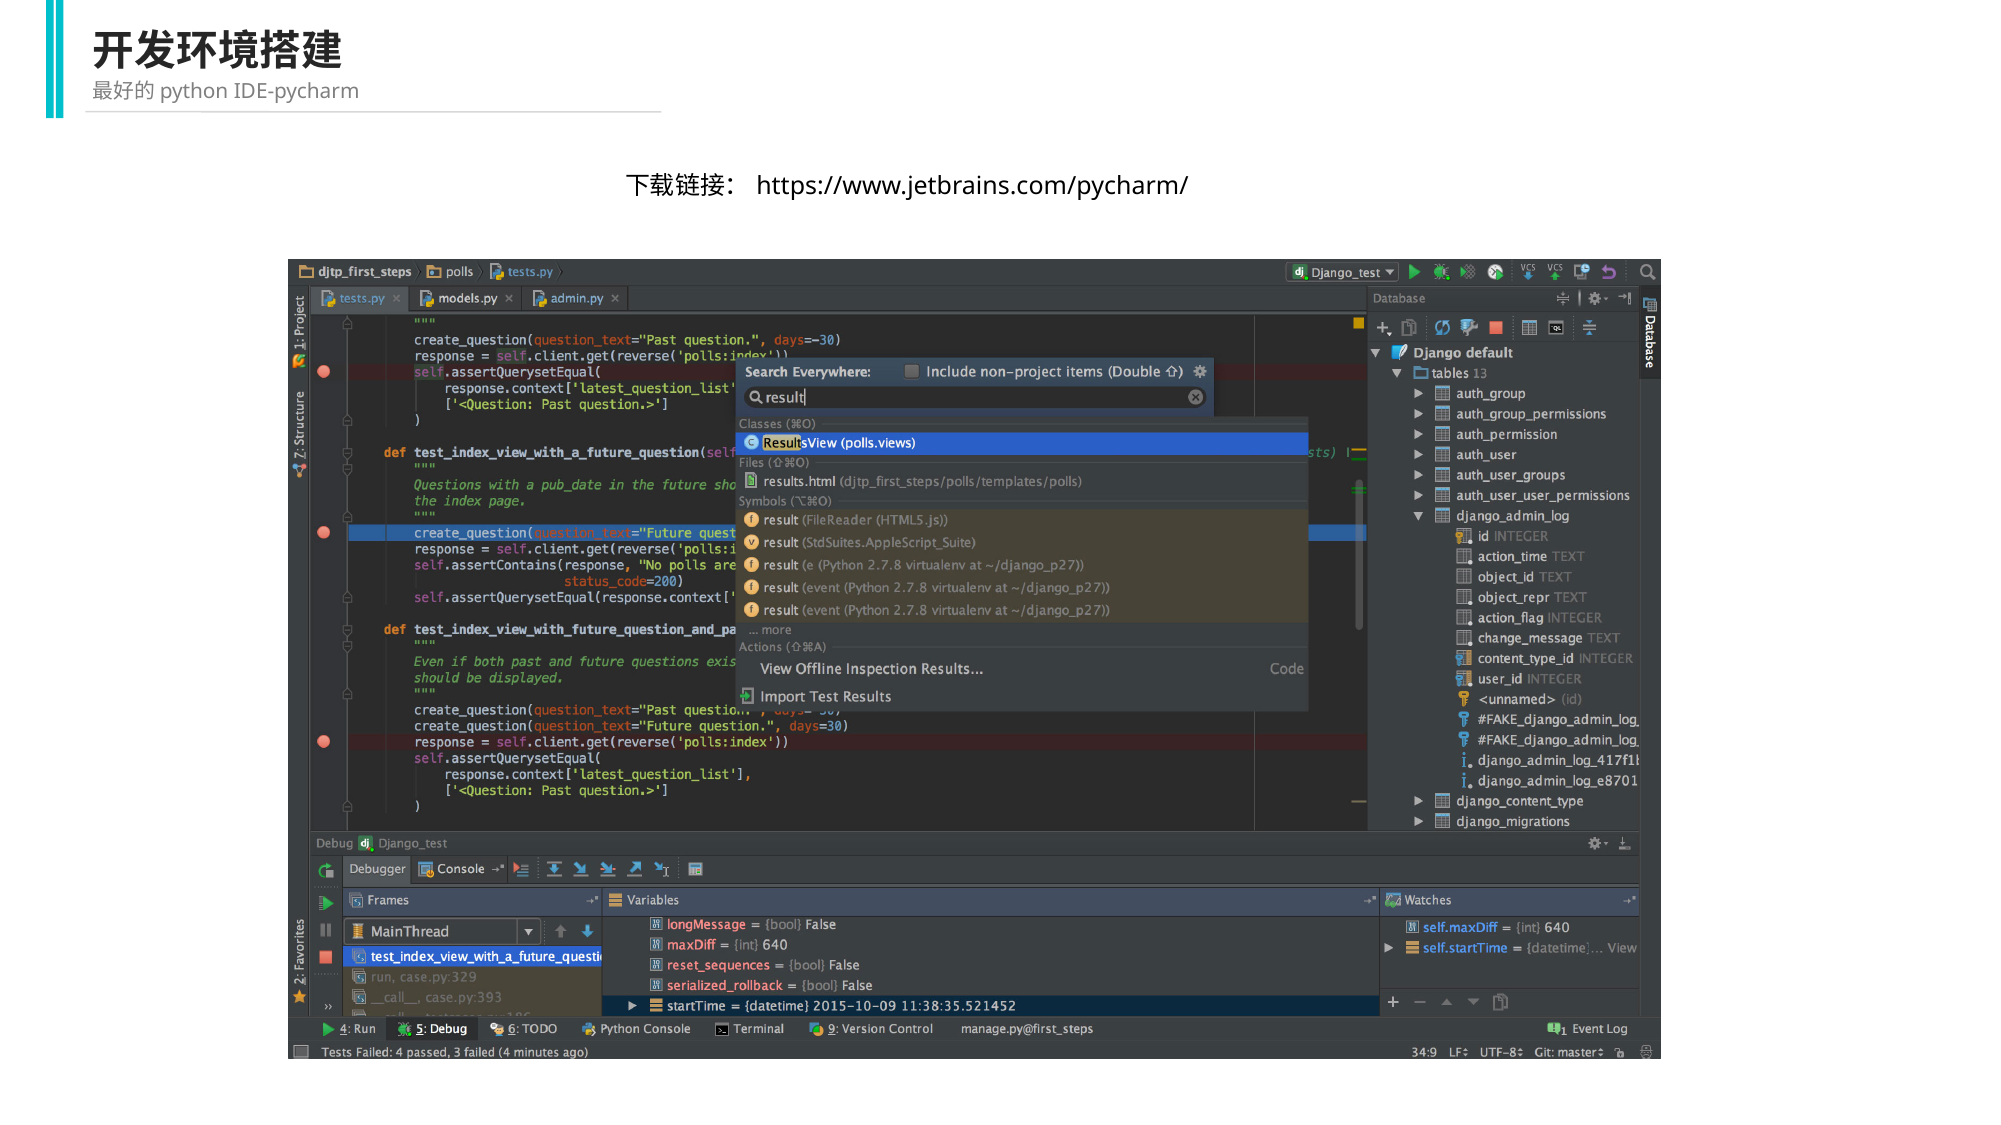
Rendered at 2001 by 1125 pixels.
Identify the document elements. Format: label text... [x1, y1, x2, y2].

text_box 最好的python IDE-pycharm [78, 70, 713, 111]
text_box 开发环境搭建 [78, 15, 713, 70]
picture [288, 259, 1661, 1060]
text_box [46, 0, 64, 119]
text_box 下载链接：https://www.jetbrains.com/pycharm/ [610, 162, 1532, 208]
